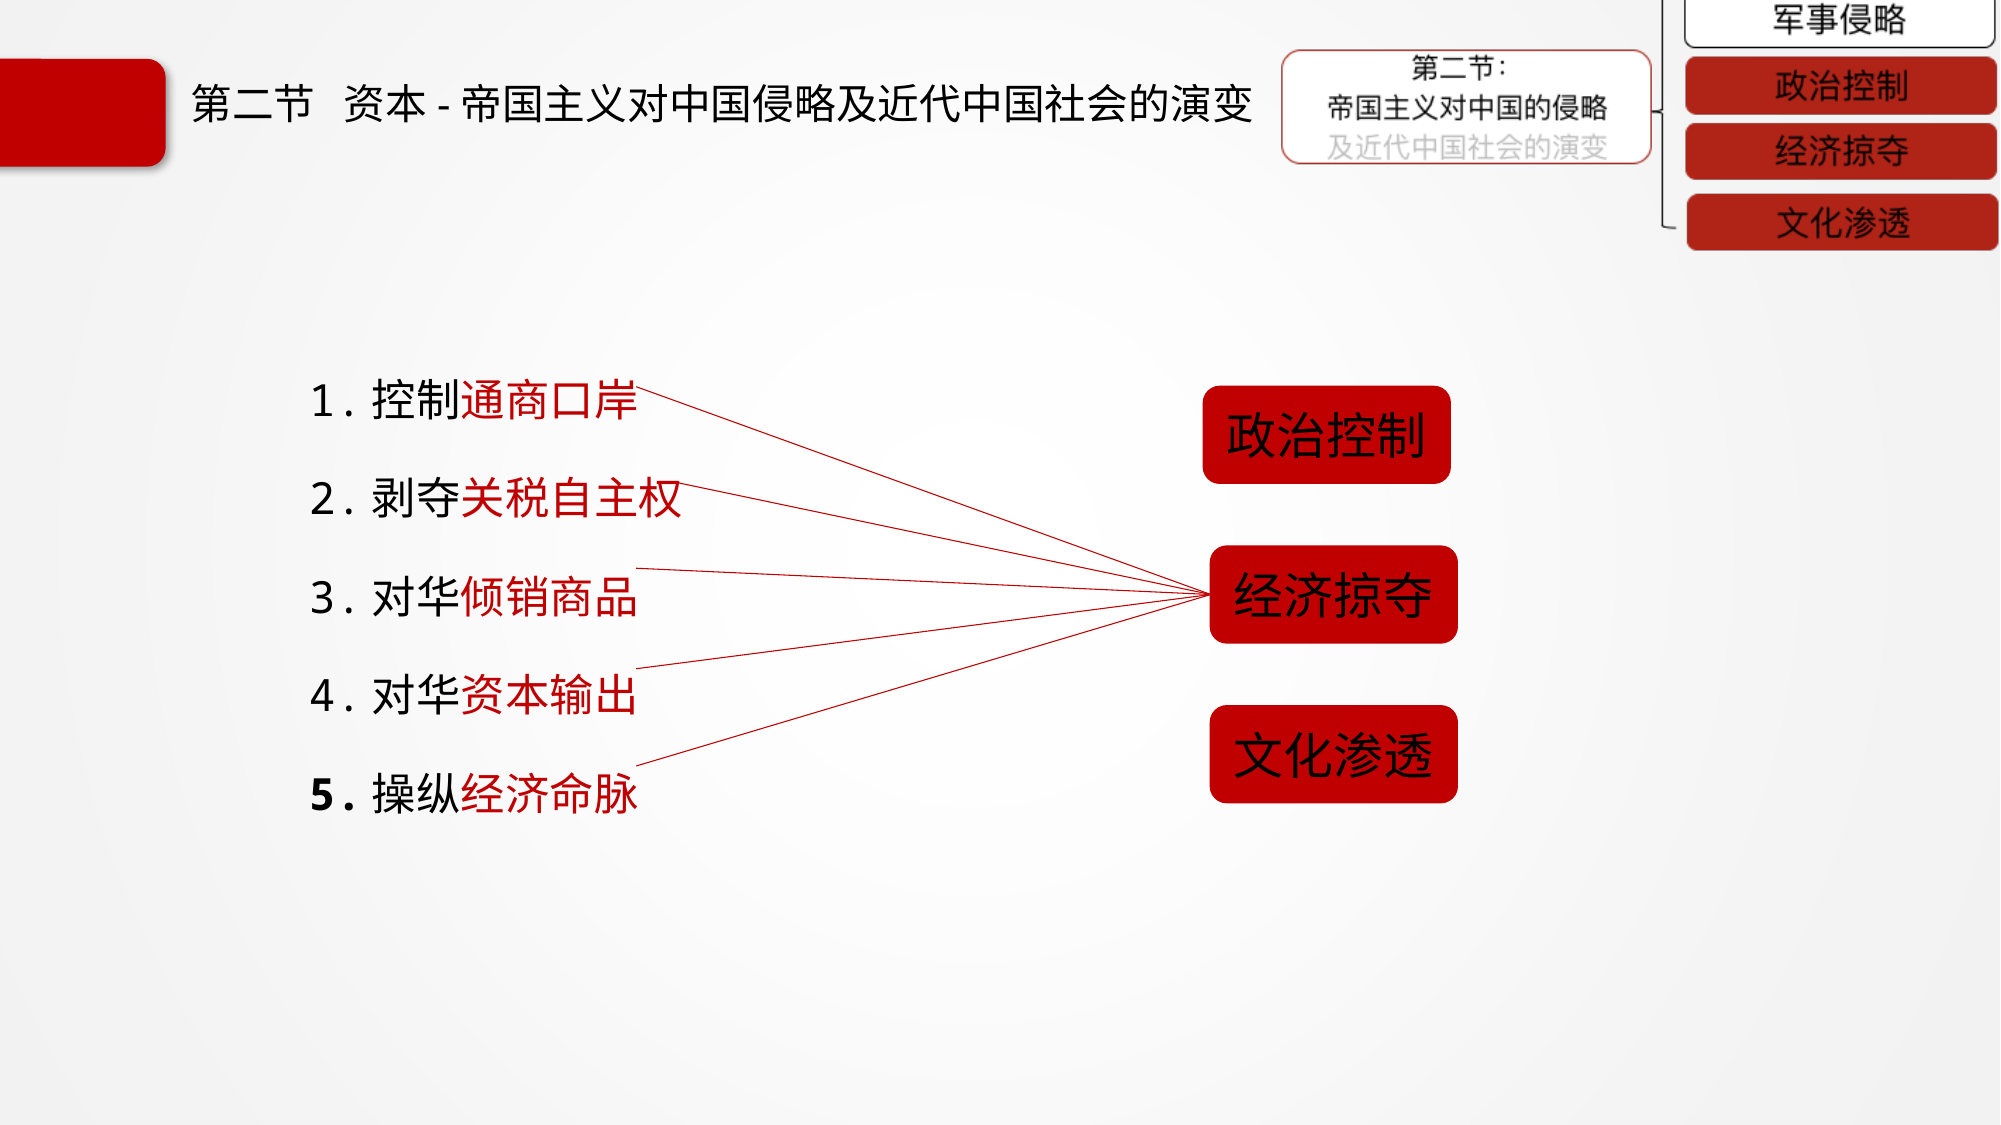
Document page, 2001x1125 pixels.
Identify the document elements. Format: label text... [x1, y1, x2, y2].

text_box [636, 594, 1211, 766]
text_box 文化渗透 [1209, 705, 1458, 804]
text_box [678, 482, 1211, 568]
picture [0, 0, 2000, 1125]
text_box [636, 568, 1211, 594]
list 1.控制通商口岸 2.剥夺关税自主权 3.对华倾销商品 4.对华资本输出 5.操纵经济命脉 [293, 337, 904, 926]
text_box 第二节 资本-帝国主义对中国侵略及近代中国社会的演变 [175, 76, 1280, 137]
text_box 经济掠夺 [1211, 545, 1458, 644]
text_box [636, 386, 1211, 568]
text_box 政治控制 [1211, 385, 1451, 484]
